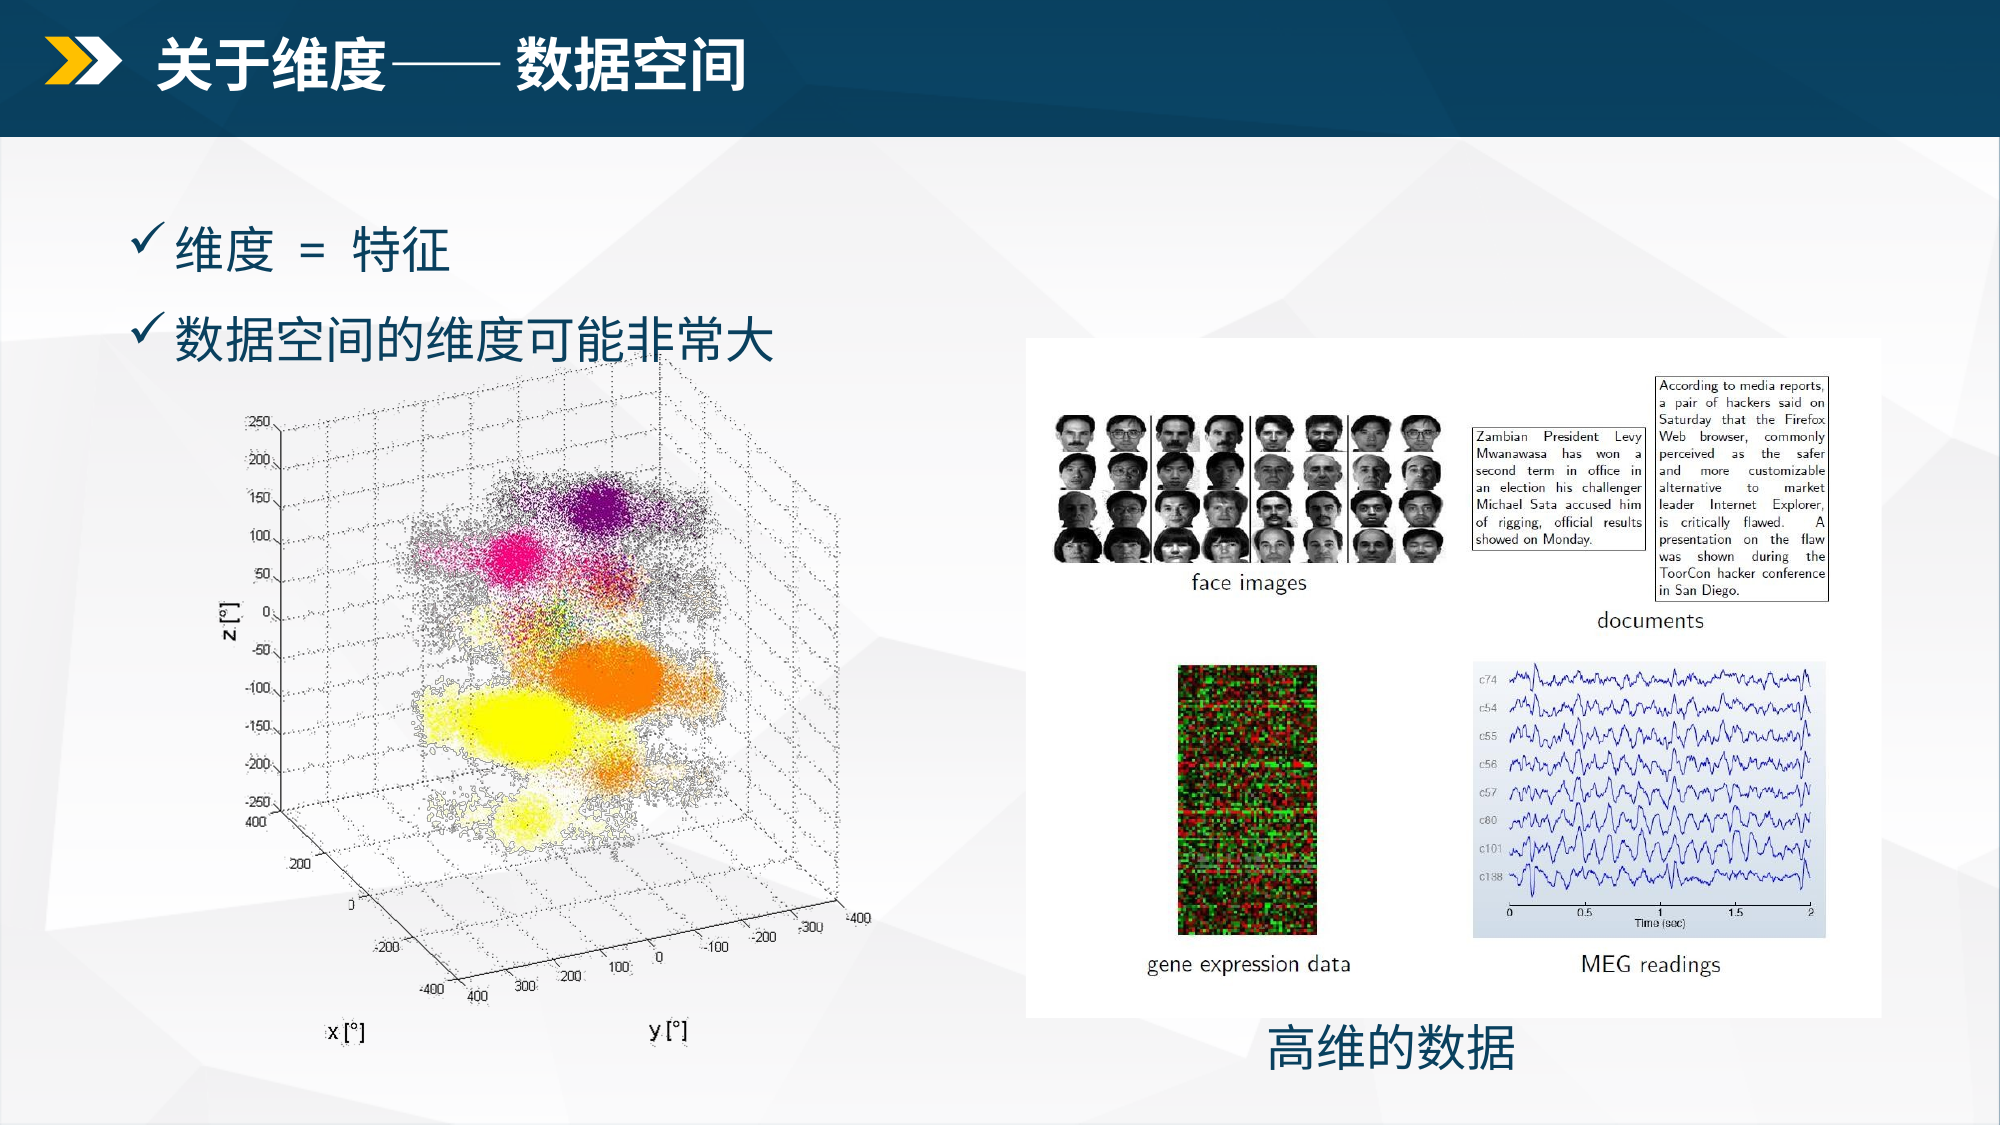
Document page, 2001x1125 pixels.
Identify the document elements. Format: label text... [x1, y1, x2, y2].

text_box [1025, 338, 1882, 1018]
text_box 高维的数据 [1264, 1014, 1689, 1077]
text_box 维度 = 特征 数据空间的维度可能非常大 [111, 211, 1112, 293]
list 关于维度——数据空间 [140, 28, 1027, 93]
text_box [0, 293, 1113, 1064]
picture [0, 0, 2000, 1125]
